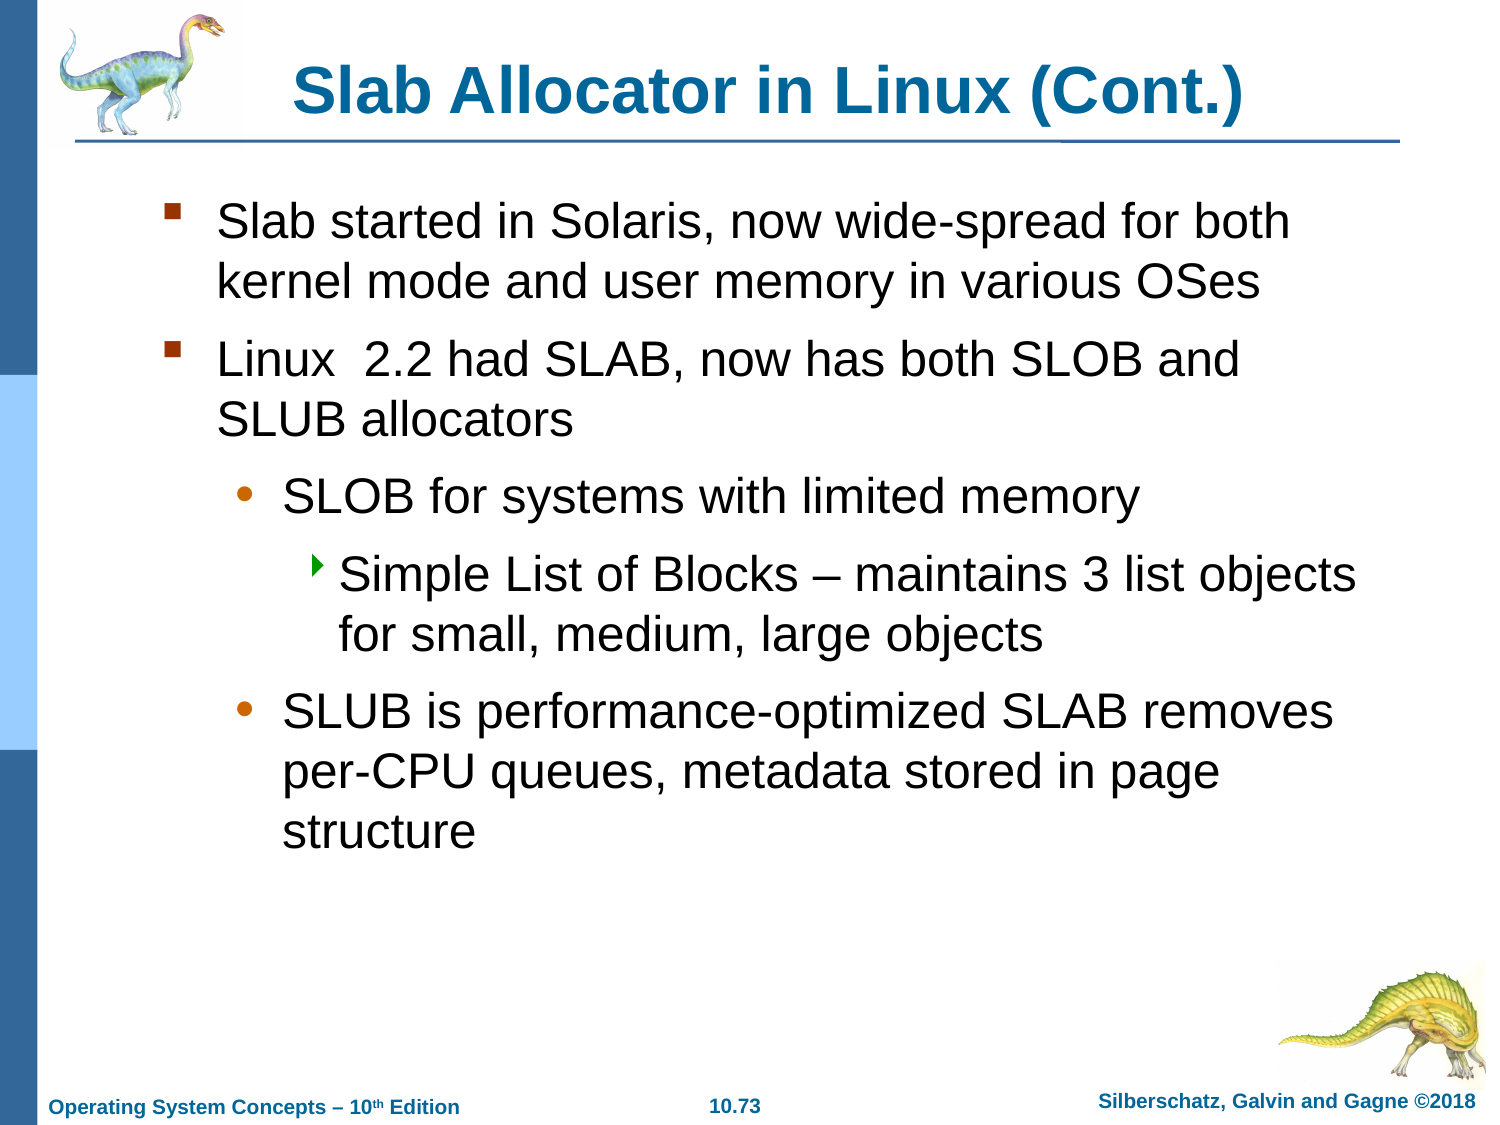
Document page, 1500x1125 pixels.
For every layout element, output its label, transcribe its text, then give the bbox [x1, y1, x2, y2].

list Slab started in Solaris, now wide-spread for both kernel mode and user memory in various OSes Linux 2.2 had SLAB, now has both SLOB and SLUB allocators SLOB for systems with limited memory Simple List of Blocks – maintains 3 list objects for small, medium, large objects SLUB is performance-optimized SLAB removes per-CPU queues, metadata stored in page structure [145, 181, 1393, 1037]
picture [46, 0, 243, 149]
picture [1275, 959, 1486, 1090]
title Slab Allocator in Linux (Cont.) [145, 40, 1393, 135]
